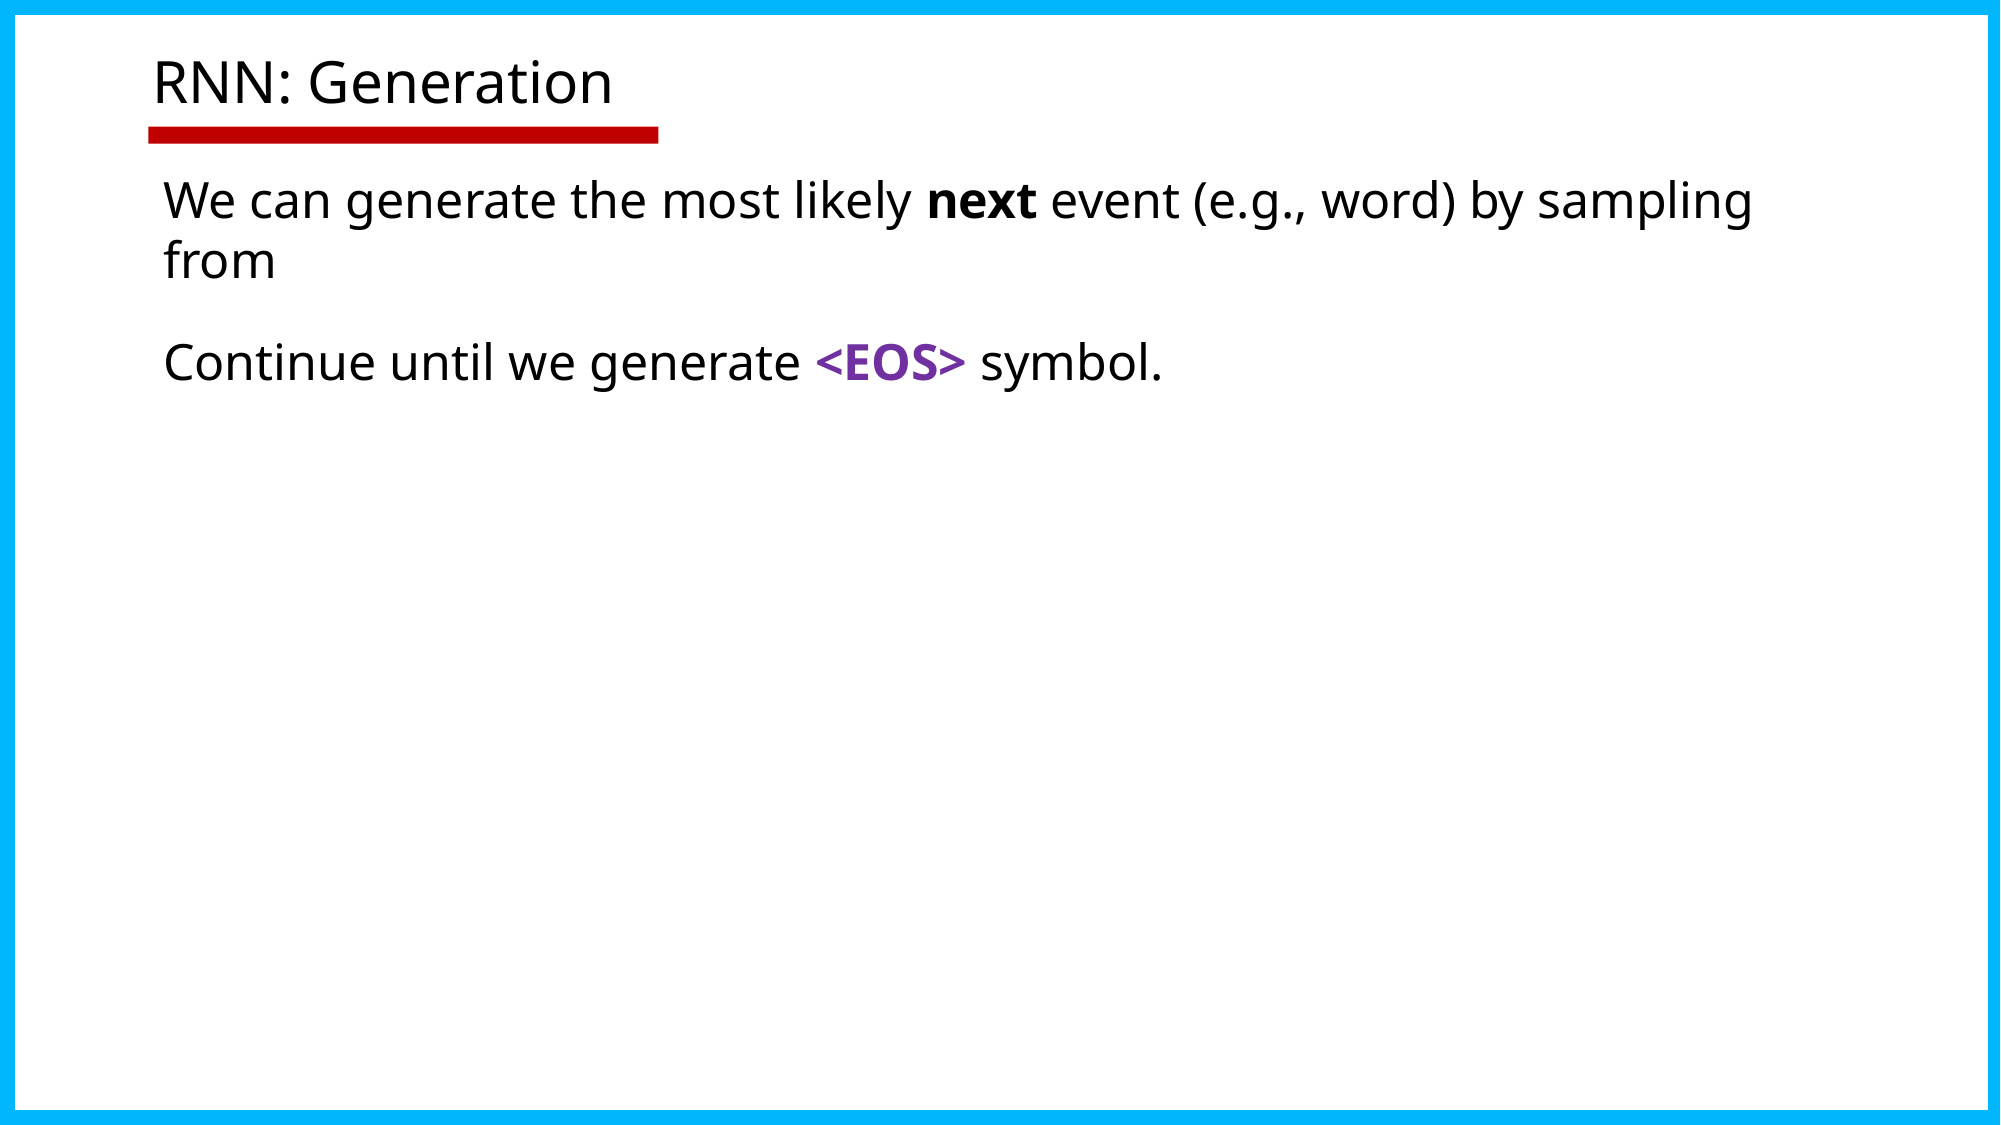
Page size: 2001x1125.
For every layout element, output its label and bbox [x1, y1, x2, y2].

title [137, 45, 1605, 236]
text_box [408, 291, 1650, 398]
text_box [147, 126, 659, 145]
